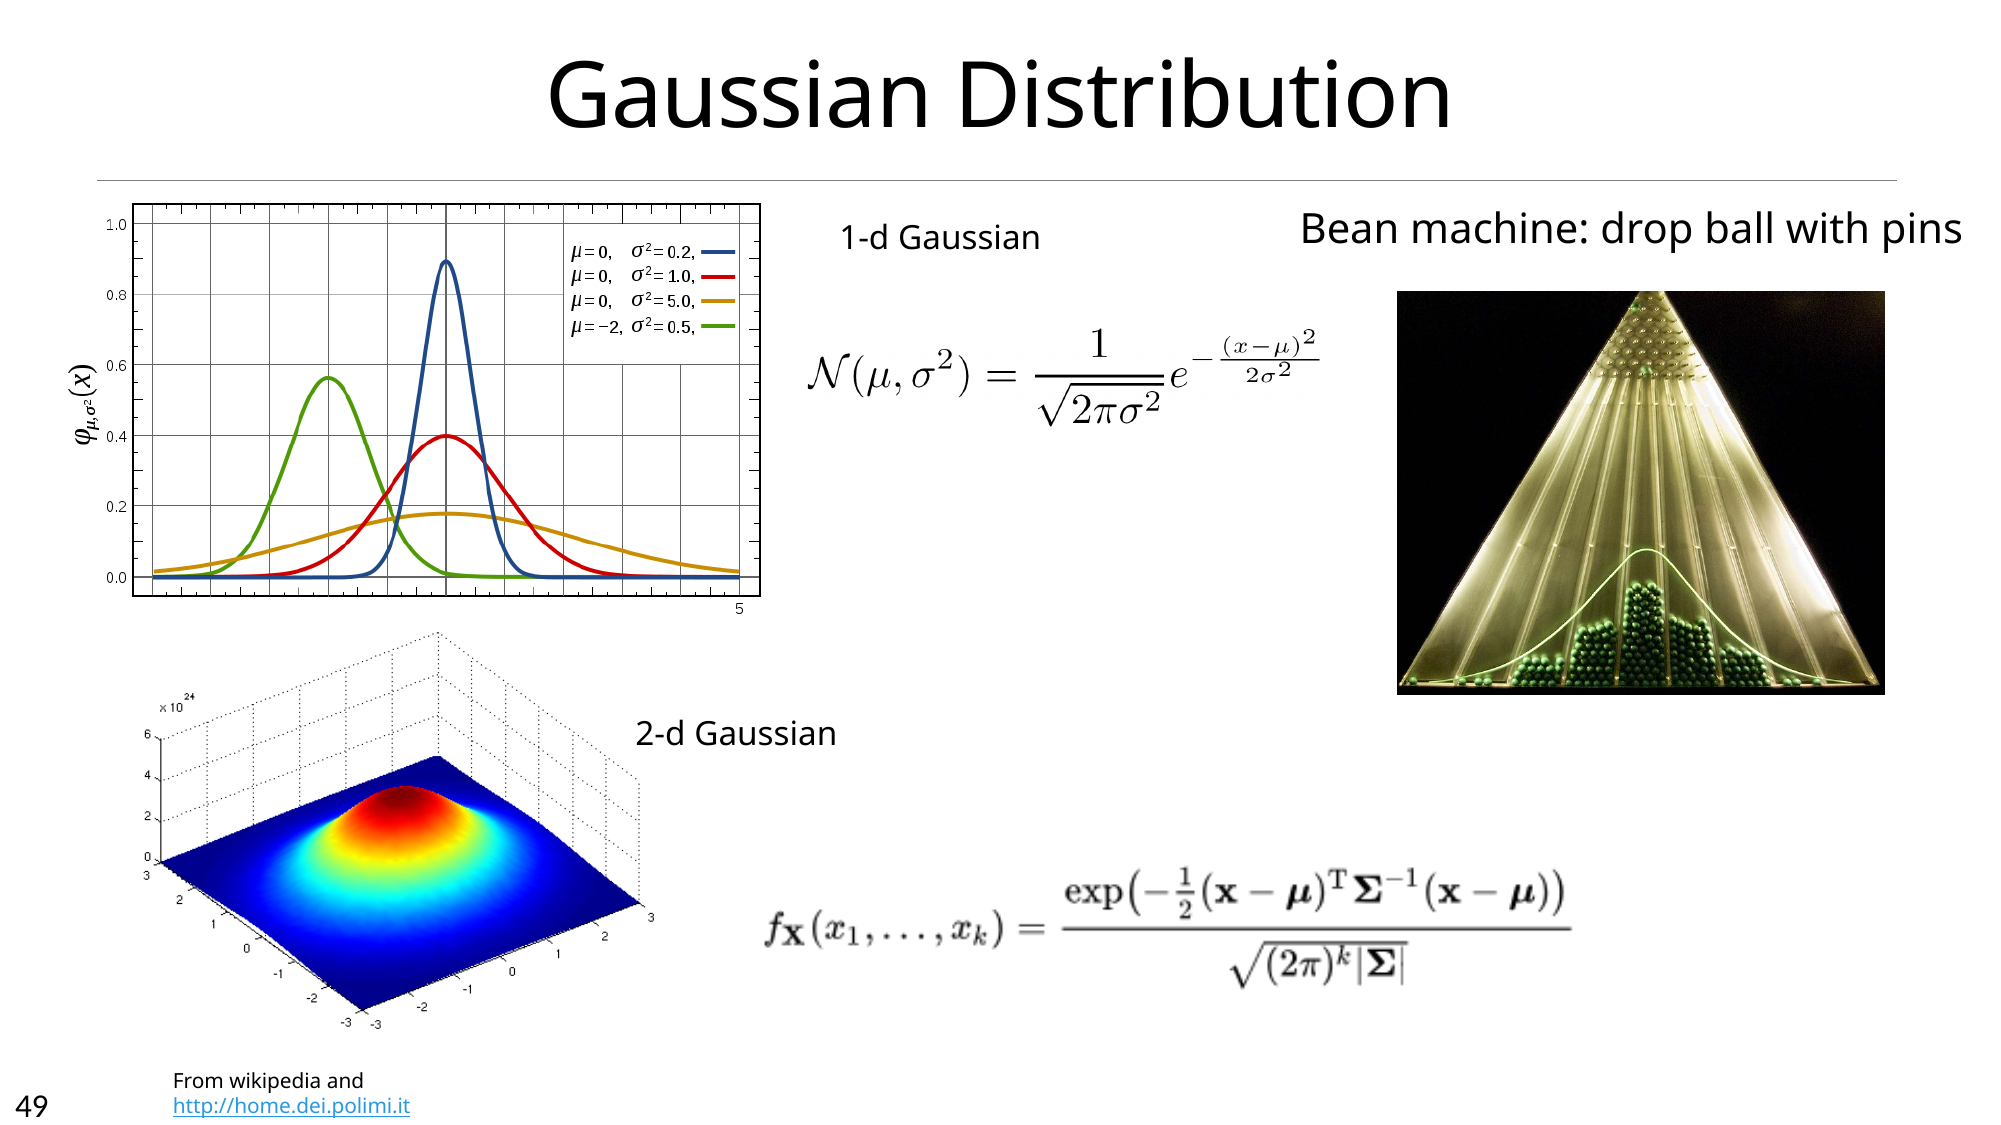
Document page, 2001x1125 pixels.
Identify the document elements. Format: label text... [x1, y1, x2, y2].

picture [1397, 290, 1885, 696]
picture [756, 861, 1583, 995]
title Gaussian Distribution [0, 62, 2000, 154]
text_box 2-d Gaussian [706, 705, 924, 760]
text_box From wikipedia and http://home.dei.polimi.it [158, 1070, 621, 1125]
picture [807, 320, 1321, 429]
text_box 1-d Gaussian [824, 209, 1079, 264]
picture [63, 193, 770, 1061]
text_box Bean machine: drop ball with pins [1284, 194, 1998, 260]
